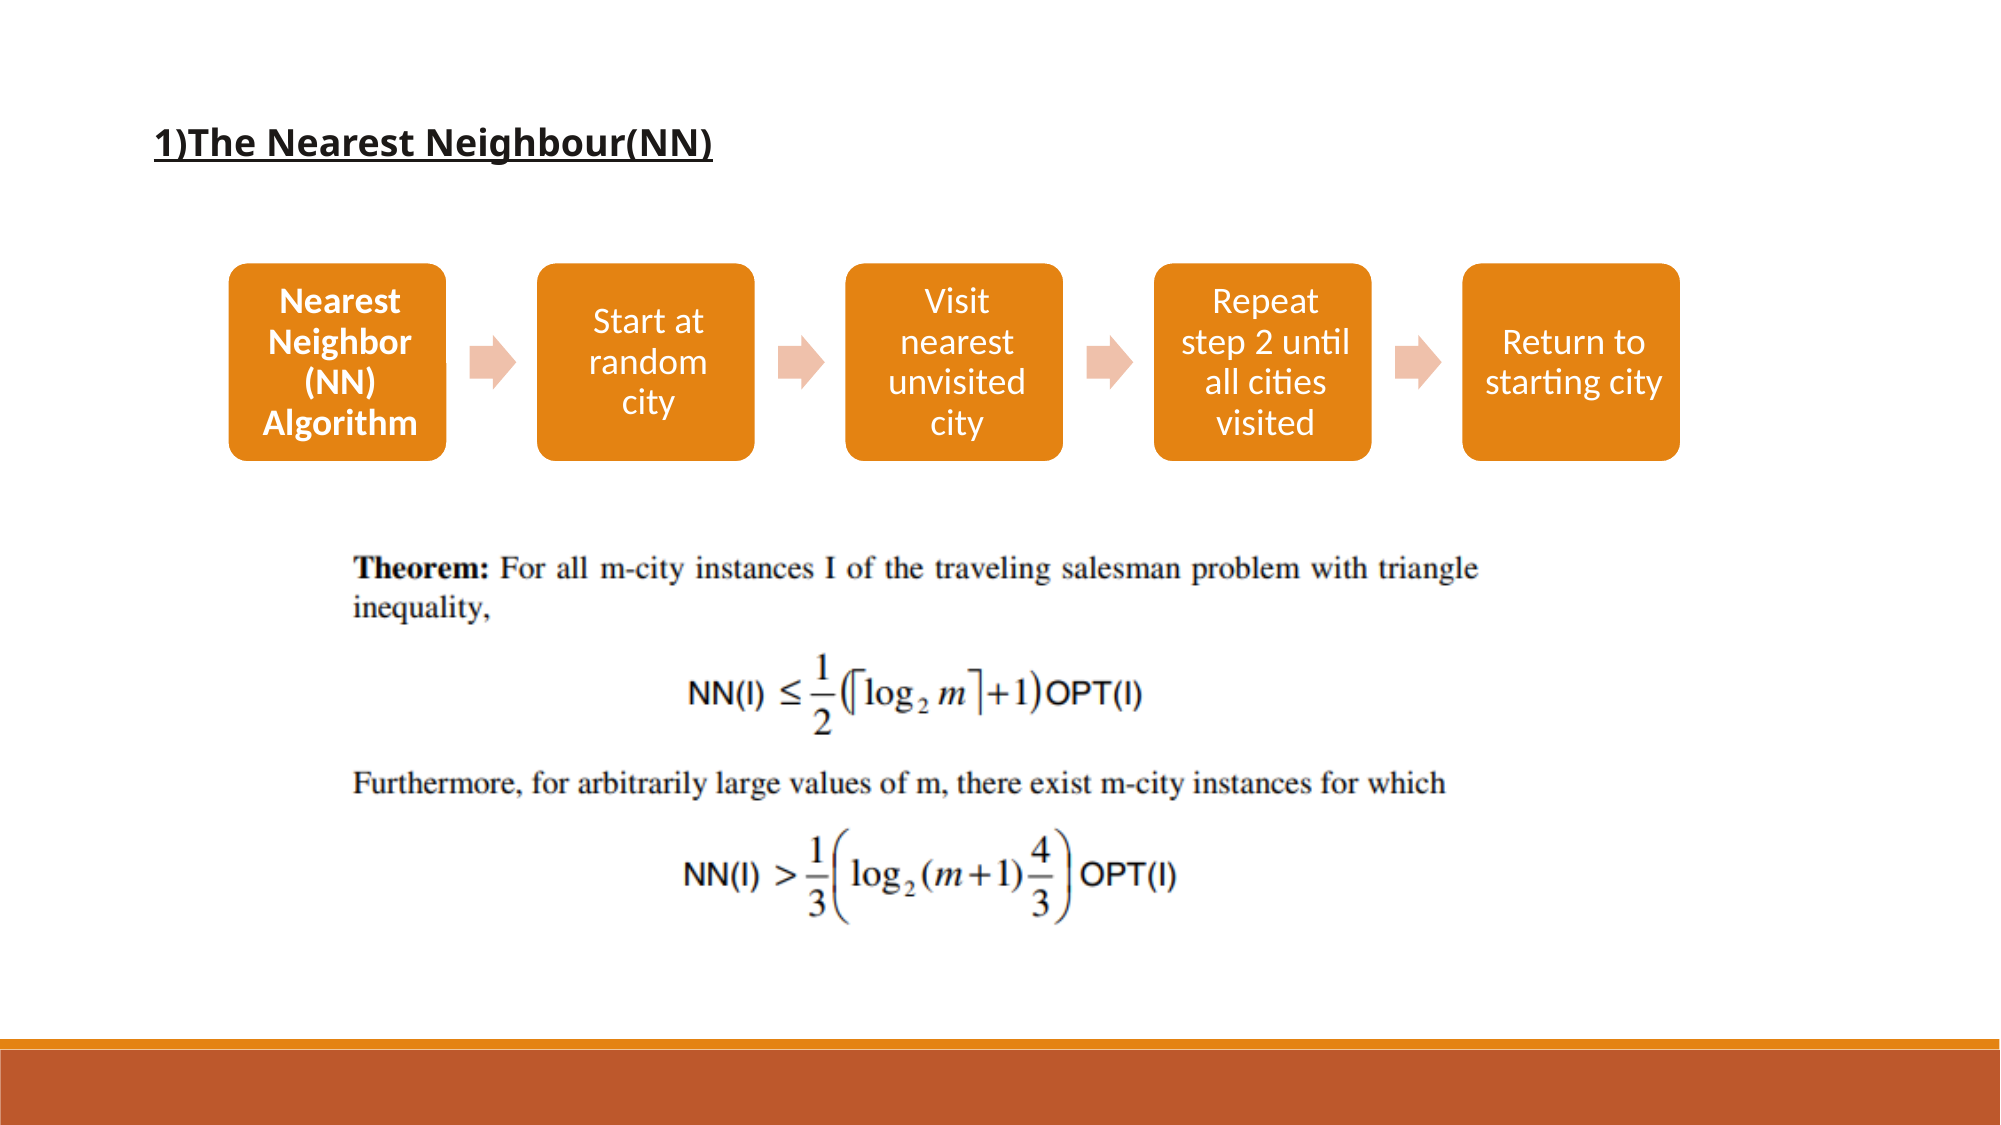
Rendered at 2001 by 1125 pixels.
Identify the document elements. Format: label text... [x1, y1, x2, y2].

picture [322, 520, 1524, 935]
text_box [225, 203, 1683, 522]
text_box 1)The Nearest Neighbour(NN) [138, 111, 1140, 172]
